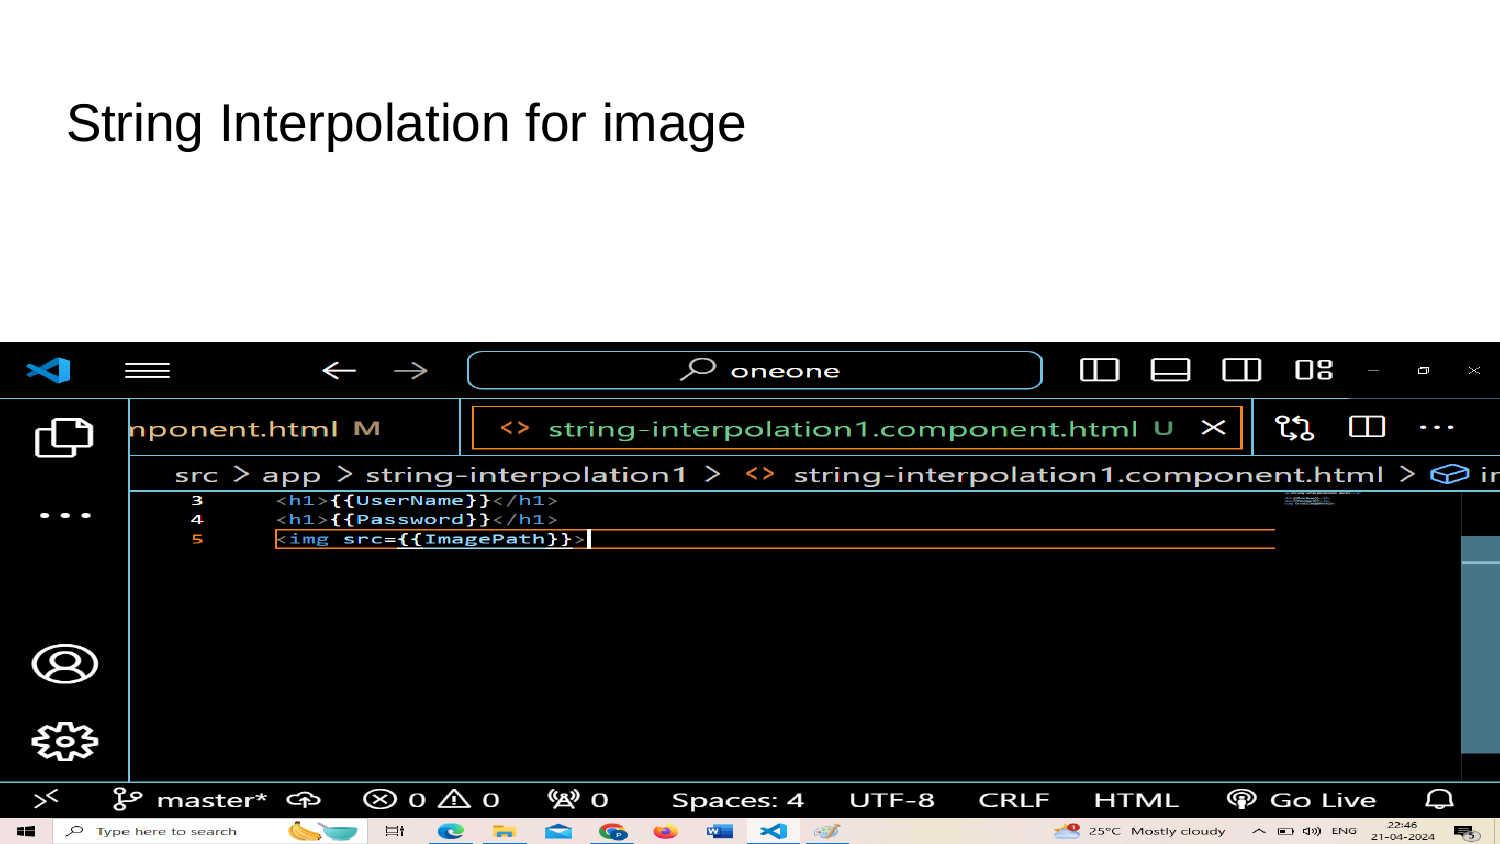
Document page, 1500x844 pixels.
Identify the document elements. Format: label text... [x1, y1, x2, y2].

picture [0, 342, 1500, 844]
title String Interpolation for image [51, 72, 1449, 167]
